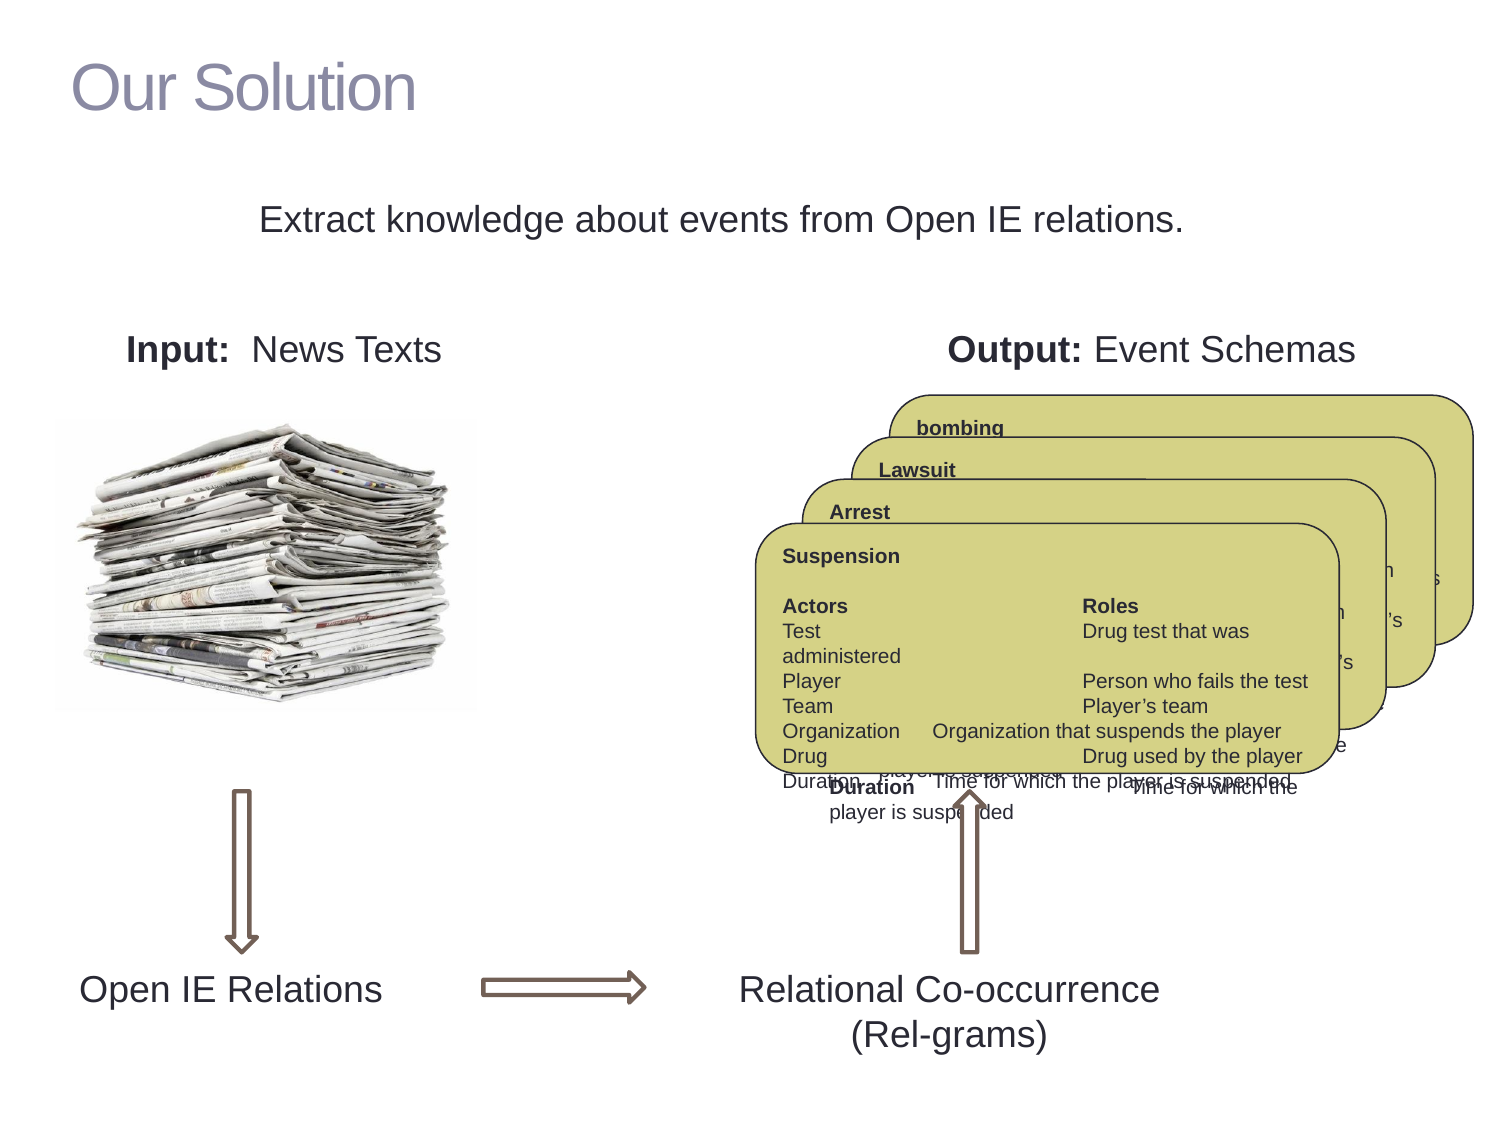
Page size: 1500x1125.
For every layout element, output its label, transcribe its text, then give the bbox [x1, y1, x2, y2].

title Our Solution [55, 2, 1451, 166]
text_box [55, 317, 1500, 1064]
text_box Extract knowledge about events from Open IE relations. [17, 187, 1427, 248]
